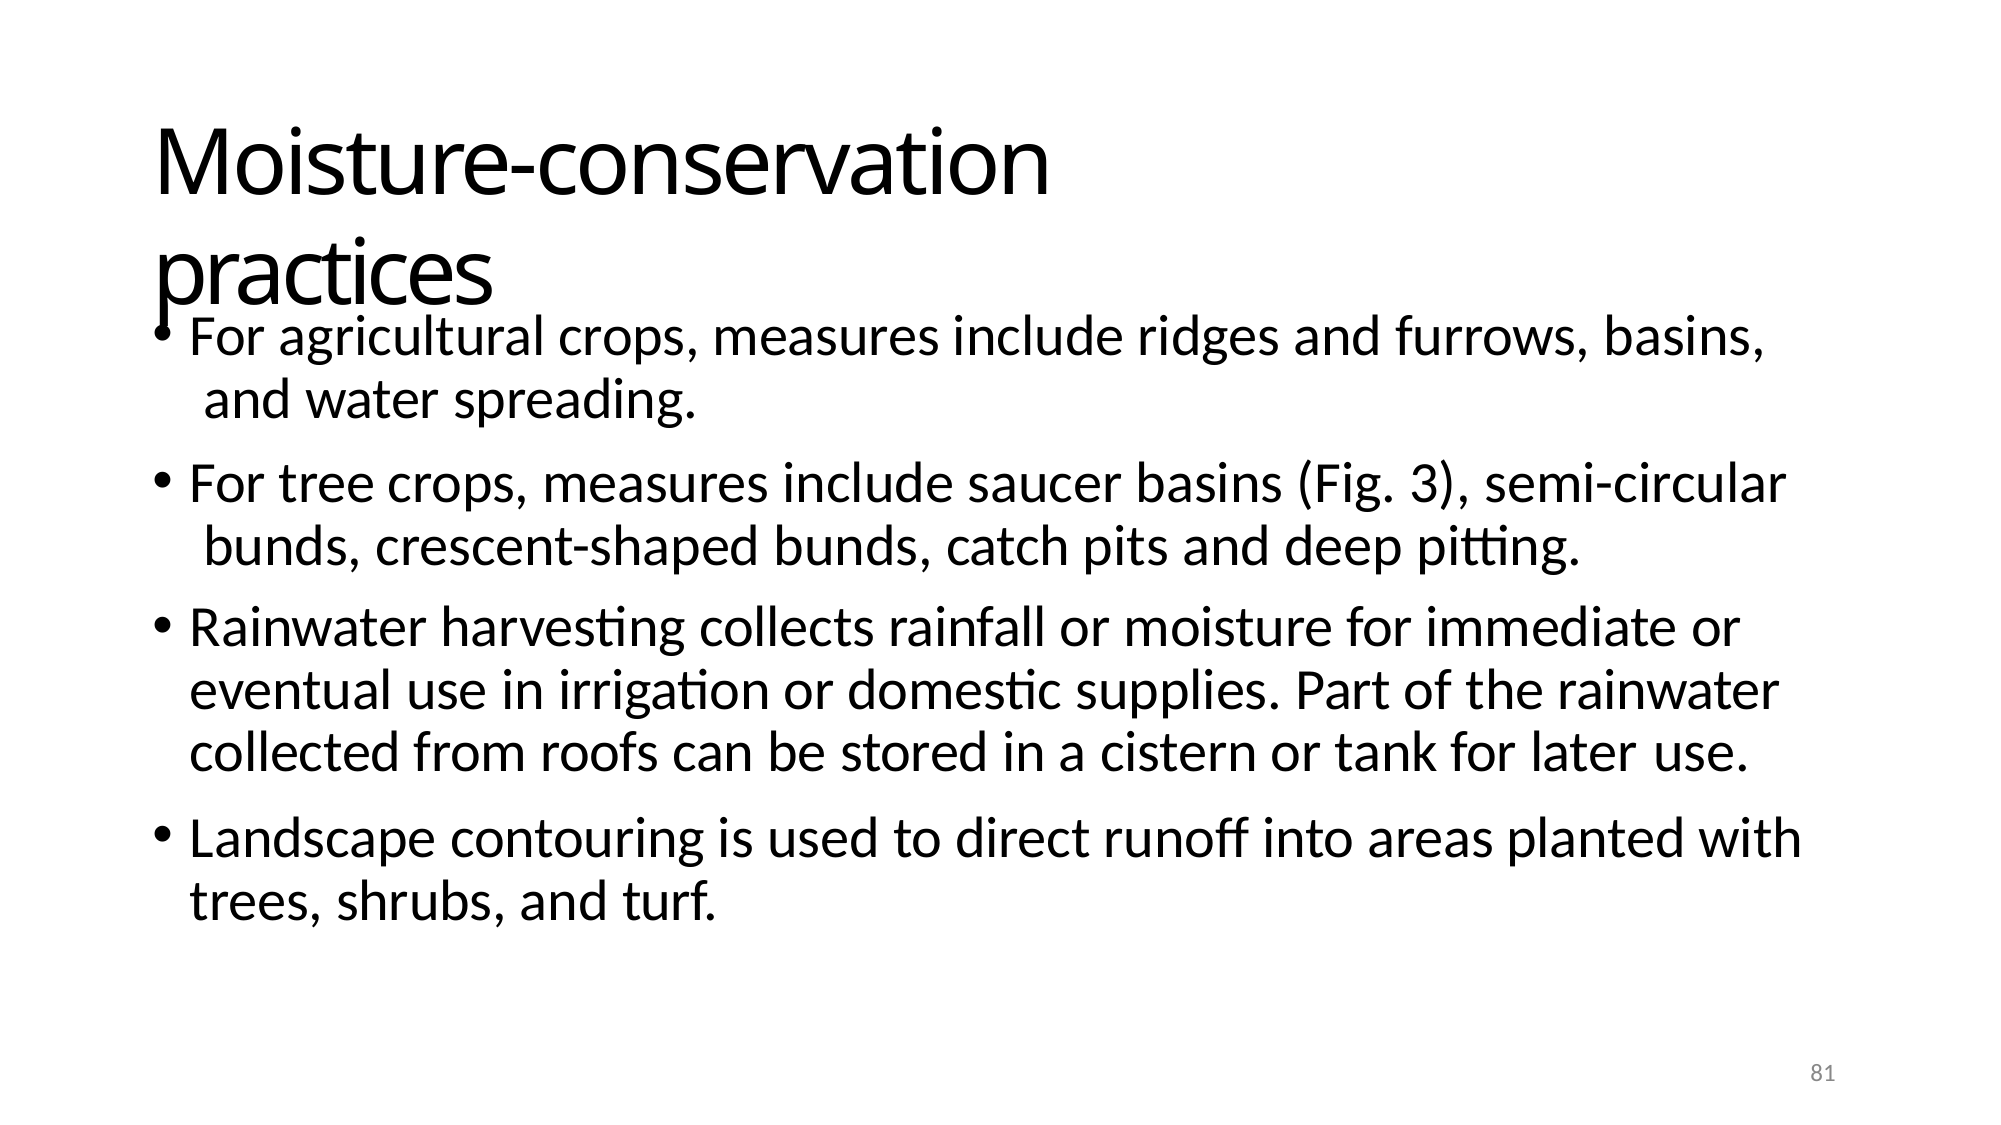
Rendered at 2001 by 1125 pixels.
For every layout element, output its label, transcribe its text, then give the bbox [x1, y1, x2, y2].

text_box For agricultural crops, measures include ridges and furrows, basins, and water spreading. For tree crops, measures include saucer basins (Fig. 3), semi-circular bunds, crescent-shaped bunds, catch pits and deep pitting. Rainwater harvesting collects rainfall or moisture for immediate or eventual use in irrigation or domestic supplies. Part of the rainwater collected from roofs can be stored in a cistern or tank for later use. Landscape contouring is used to direct runoff into areas planted with trees, shrubs, and turf. [150, 294, 1820, 932]
slide_number 100 [1804, 1060, 1855, 1125]
title Moisture-conservation practices [150, 100, 1342, 294]
